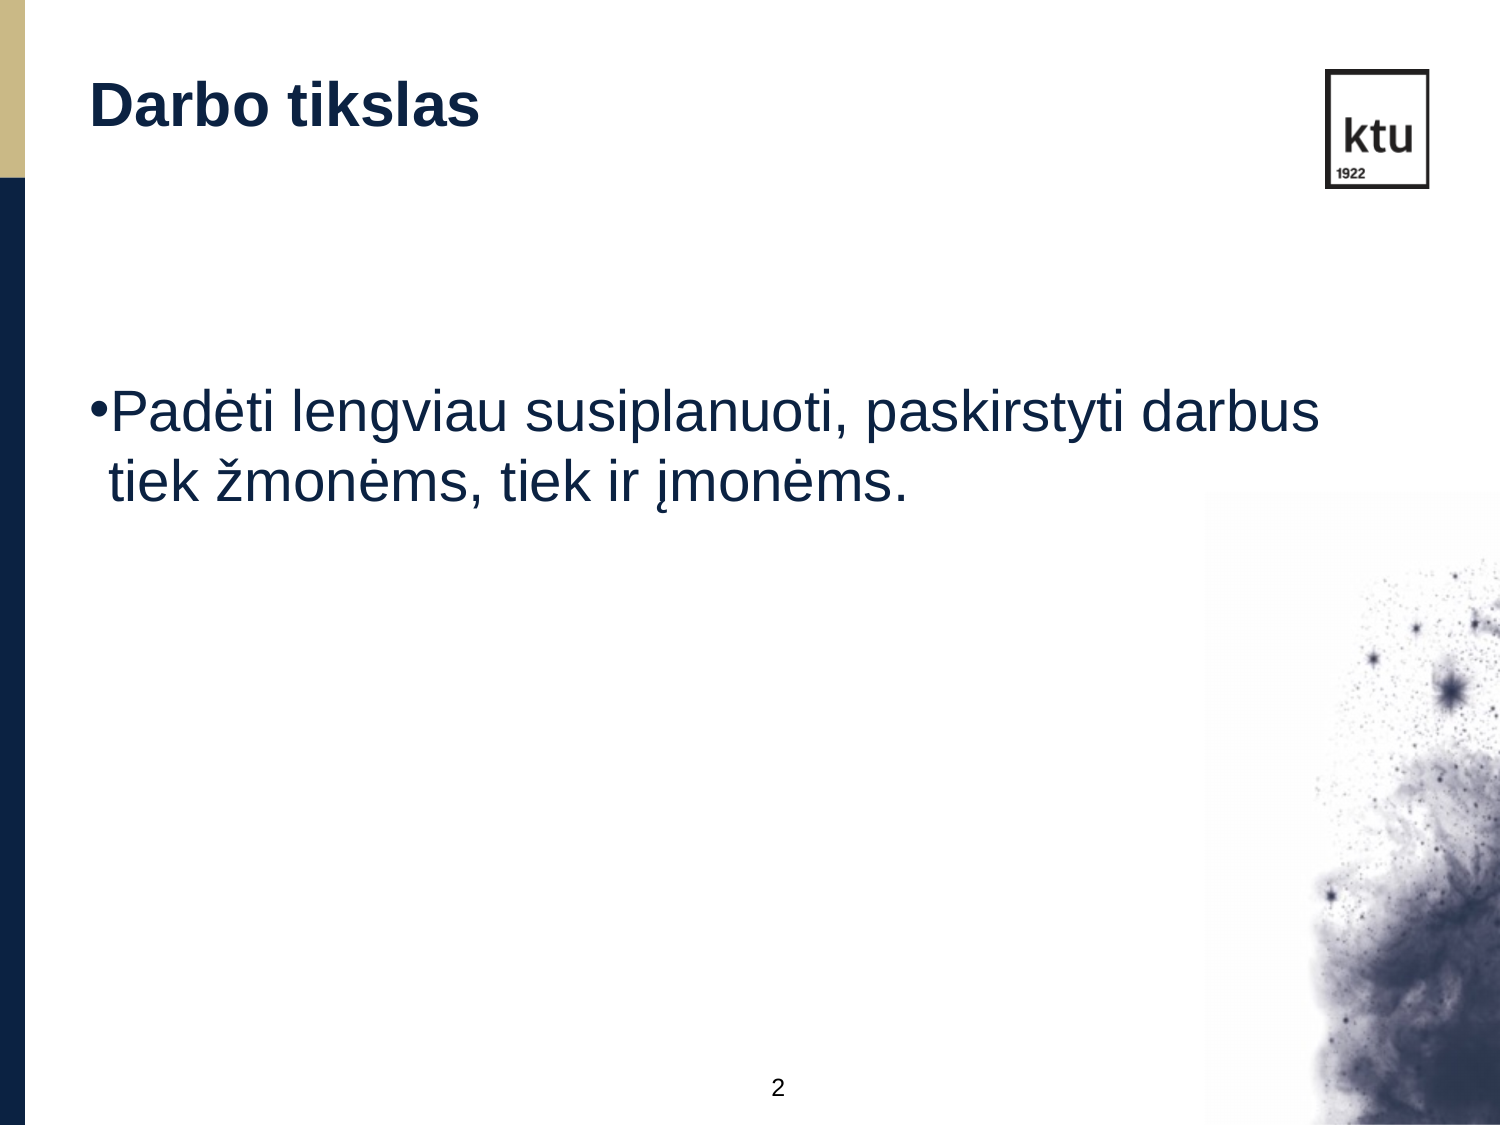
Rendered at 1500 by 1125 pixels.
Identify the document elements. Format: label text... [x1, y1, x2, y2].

picture [1205, 492, 1500, 1124]
list Padėti lengviau susiplanuoti, paskirstyti darbus tiek žmonėms, tiek ir įmonėms. [75, 366, 1425, 984]
list Darbo tikslas [75, 69, 654, 171]
